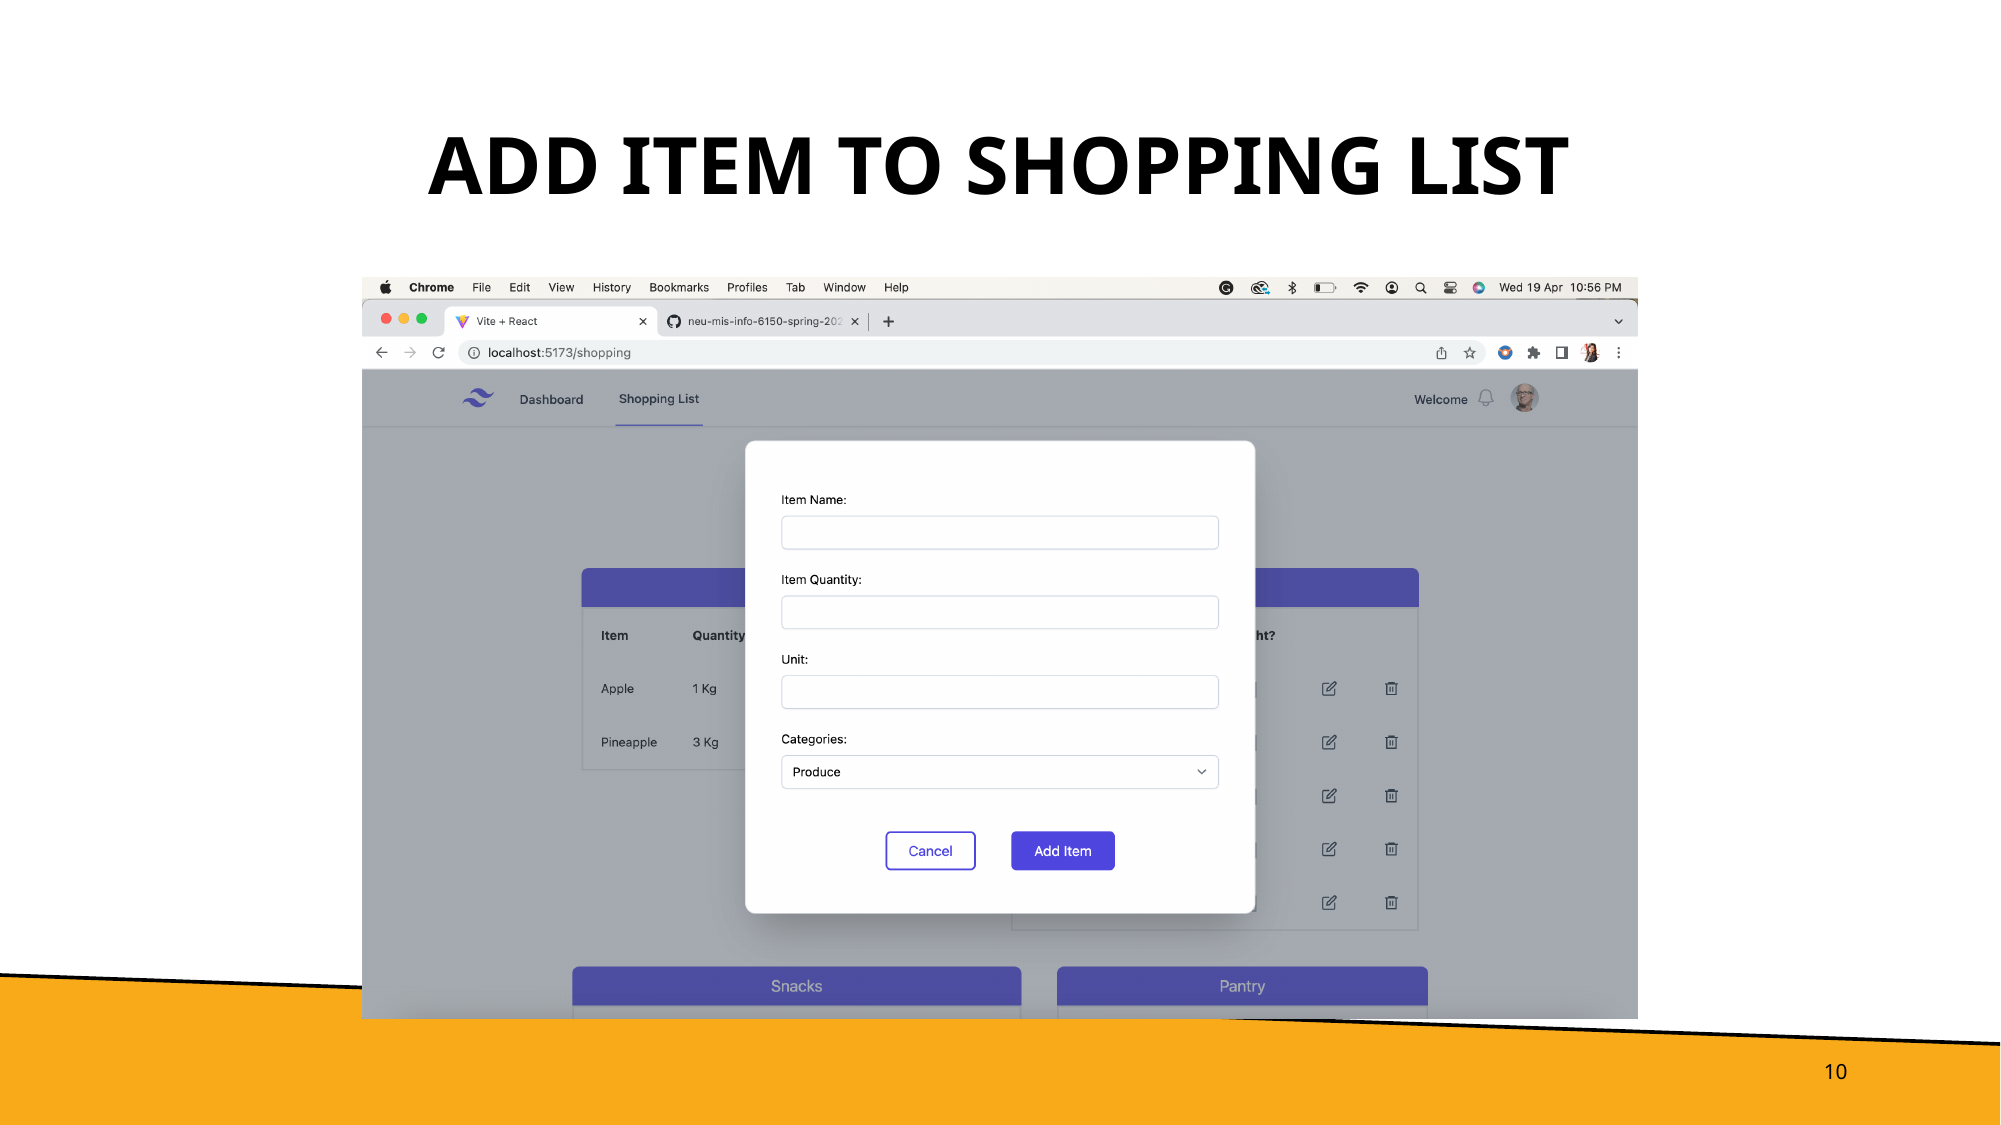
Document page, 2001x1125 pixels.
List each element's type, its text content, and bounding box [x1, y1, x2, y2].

picture [362, 277, 1638, 1019]
slide_number 10 [1412, 1042, 1863, 1103]
title ADD ITEM TO Shopping List [137, 59, 1863, 278]
